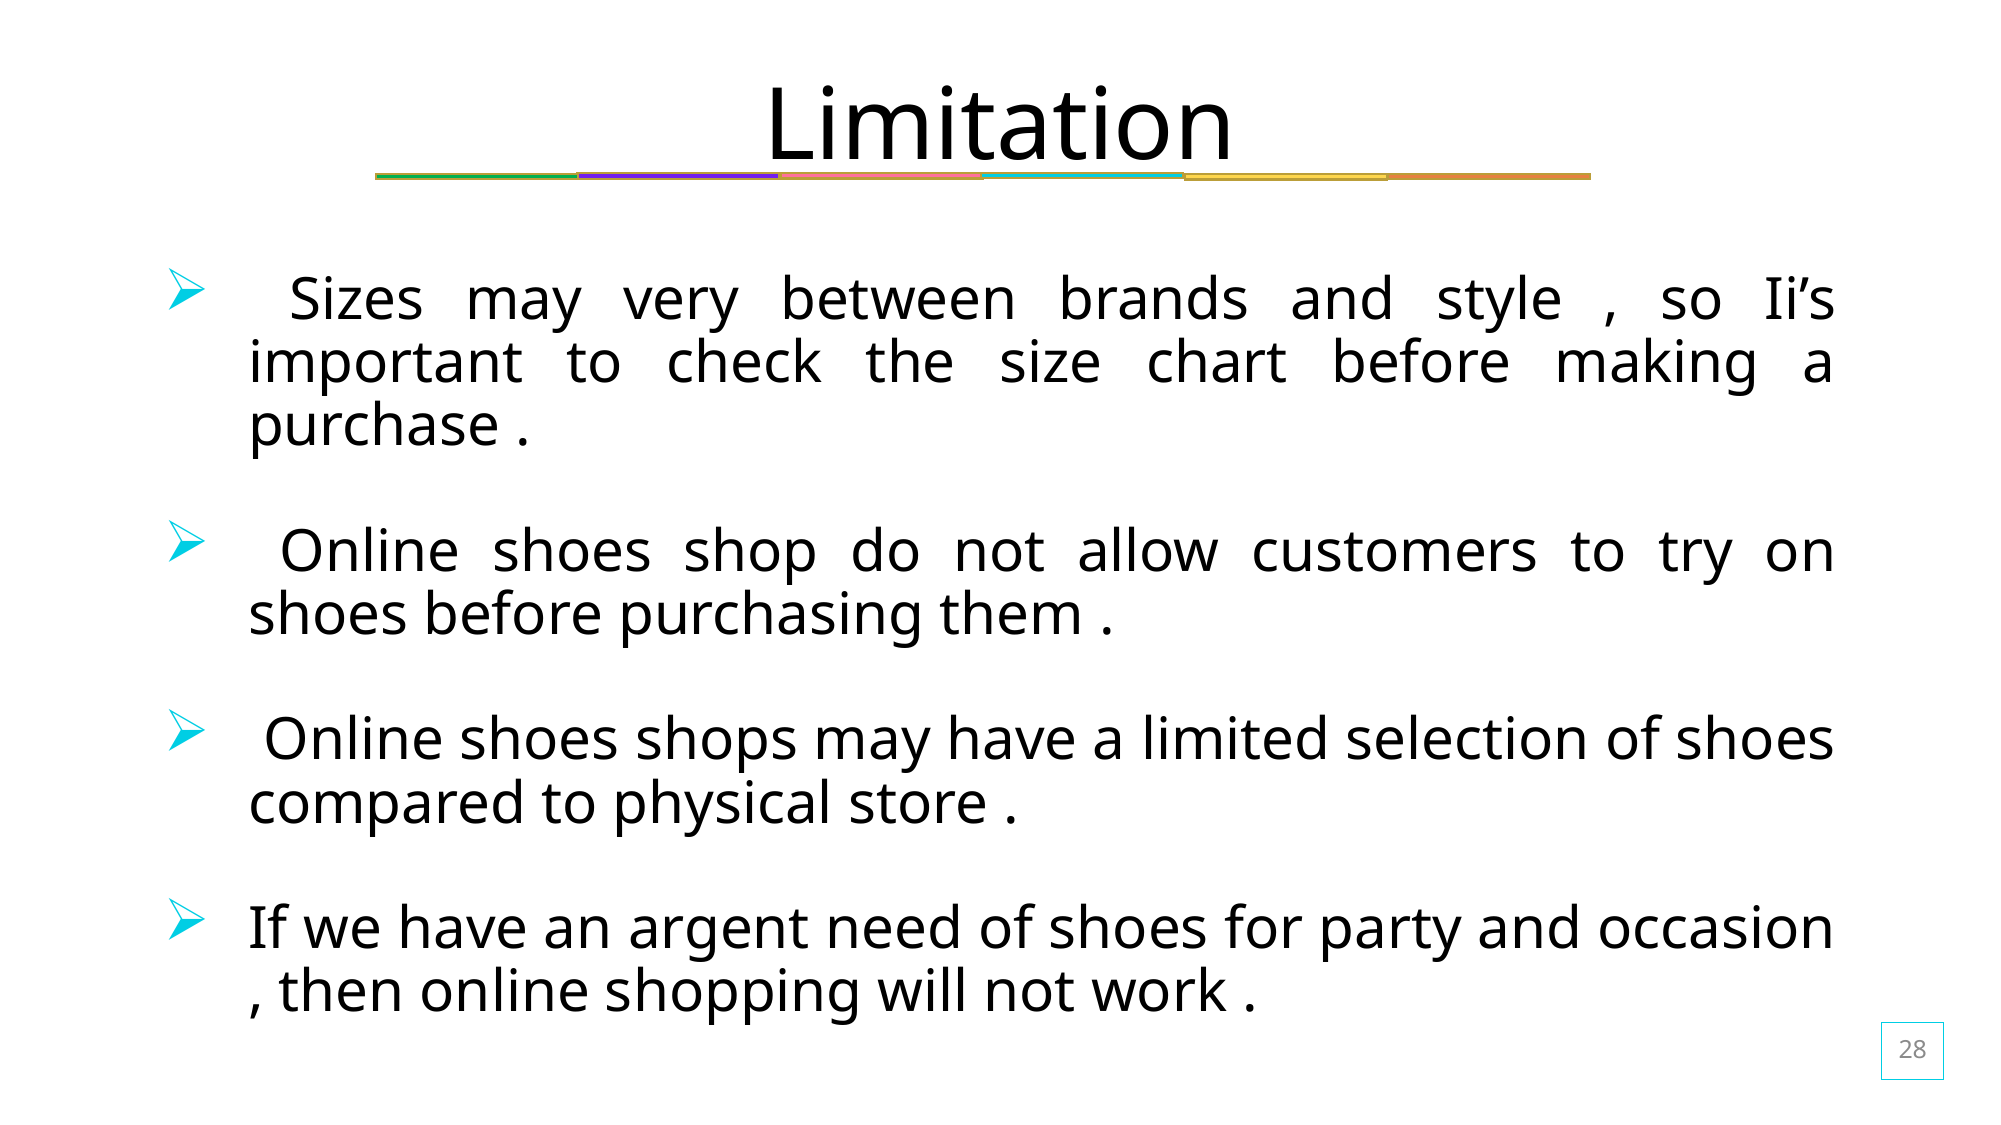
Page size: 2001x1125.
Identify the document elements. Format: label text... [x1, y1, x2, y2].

text_box [375, 173, 579, 180]
text_box [1387, 173, 1591, 180]
slide_number 28 [1881, 1022, 1944, 1080]
text_box [576, 172, 779, 180]
title Limitation [62, 62, 1938, 187]
list Sizes may very between brands and style , so Ii’s important to check the size chart before making a purchase . Online shoes shop do not allow customers to try on shoes before purchasing them . Online shoes shops may have a limited selection of shoes compared to physical store . If we have an argent need of shoes for party and occasion , then online shopping will not work . [148, 261, 1852, 983]
text_box [779, 172, 984, 180]
text_box [1184, 173, 1388, 181]
text_box [980, 172, 1184, 179]
